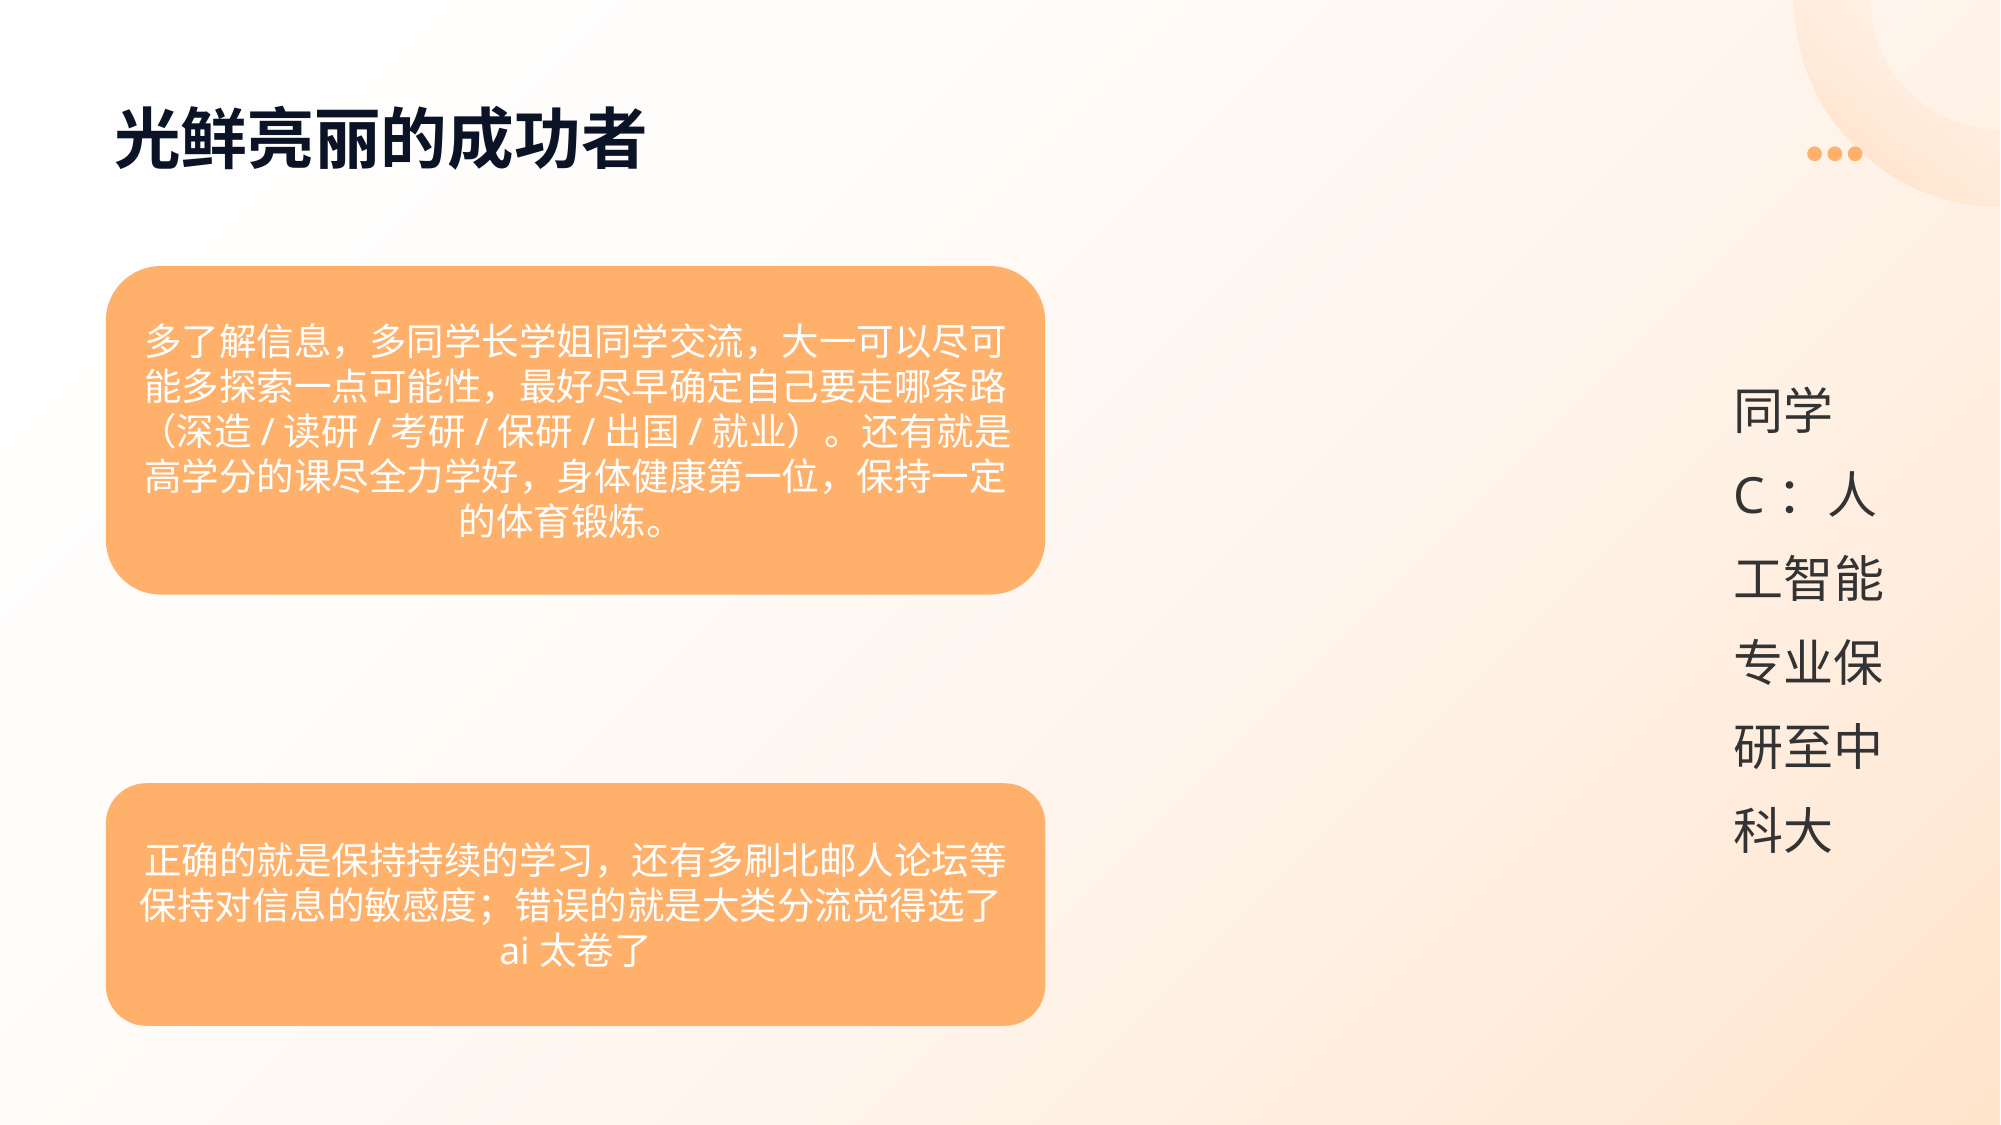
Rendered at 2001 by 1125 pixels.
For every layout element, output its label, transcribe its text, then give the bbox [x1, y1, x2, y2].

text_box 正确的就是保持持续的学习，还有多刷北邮人论坛等保持对信息的敏感度；错误的就是大类分流觉得选了ai太卷了 [104, 782, 1047, 1027]
title 光鲜亮丽的成功者 [114, 59, 1886, 178]
text_box 多了解信息，多同学长学姐同学交流，大一可以尽可能多探索一点可能性，最好尽早确定自己要走哪条路（深造/读研/考研/保研/出国/就业）。还有就是高学分的课尽全力学好，身体健康第一位，保持一定的体育锻炼。 [104, 265, 1047, 596]
text_box 同学C：人工智能专业保研至中科大 [1719, 348, 1908, 967]
